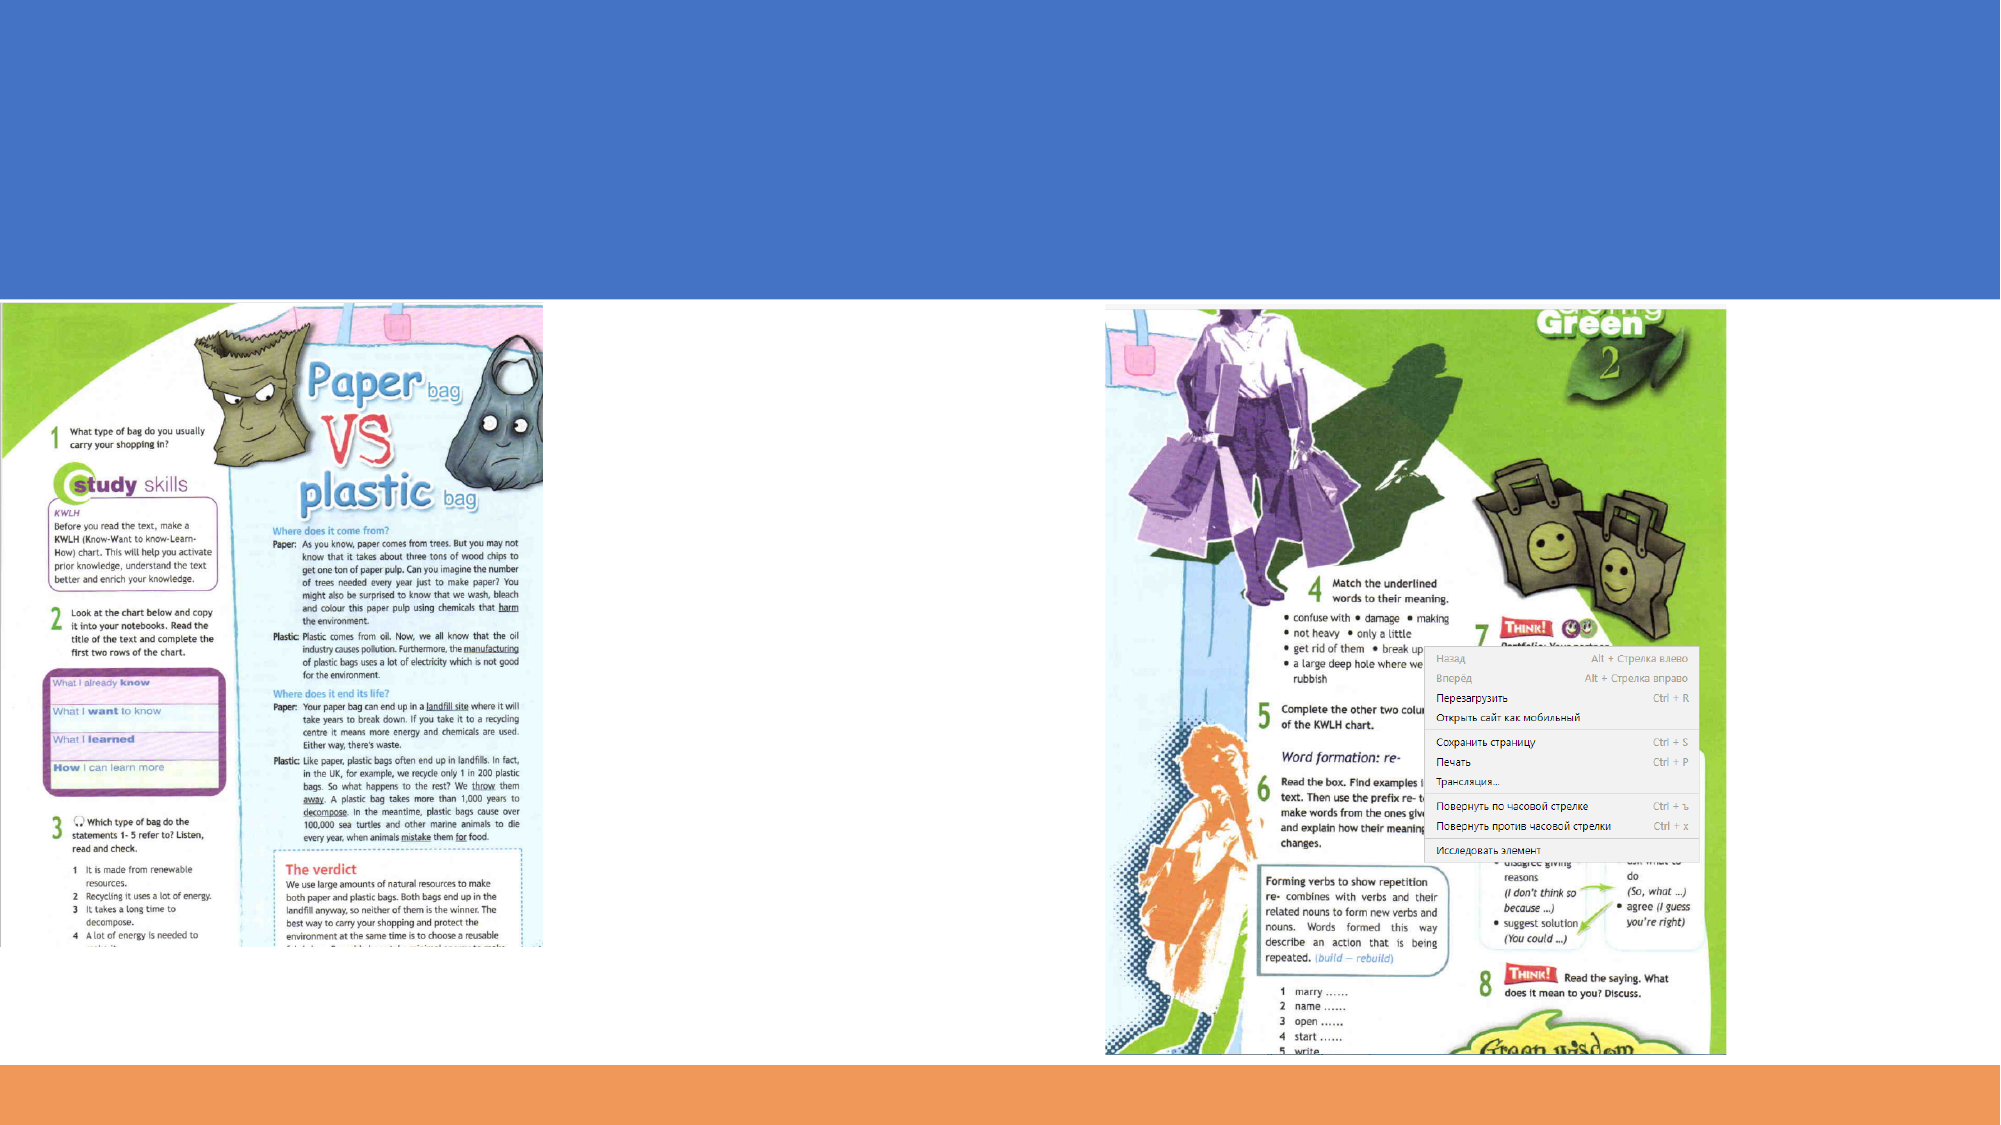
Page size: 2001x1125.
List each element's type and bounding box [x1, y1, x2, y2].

list [0, 302, 543, 947]
picture [1105, 304, 1727, 1055]
